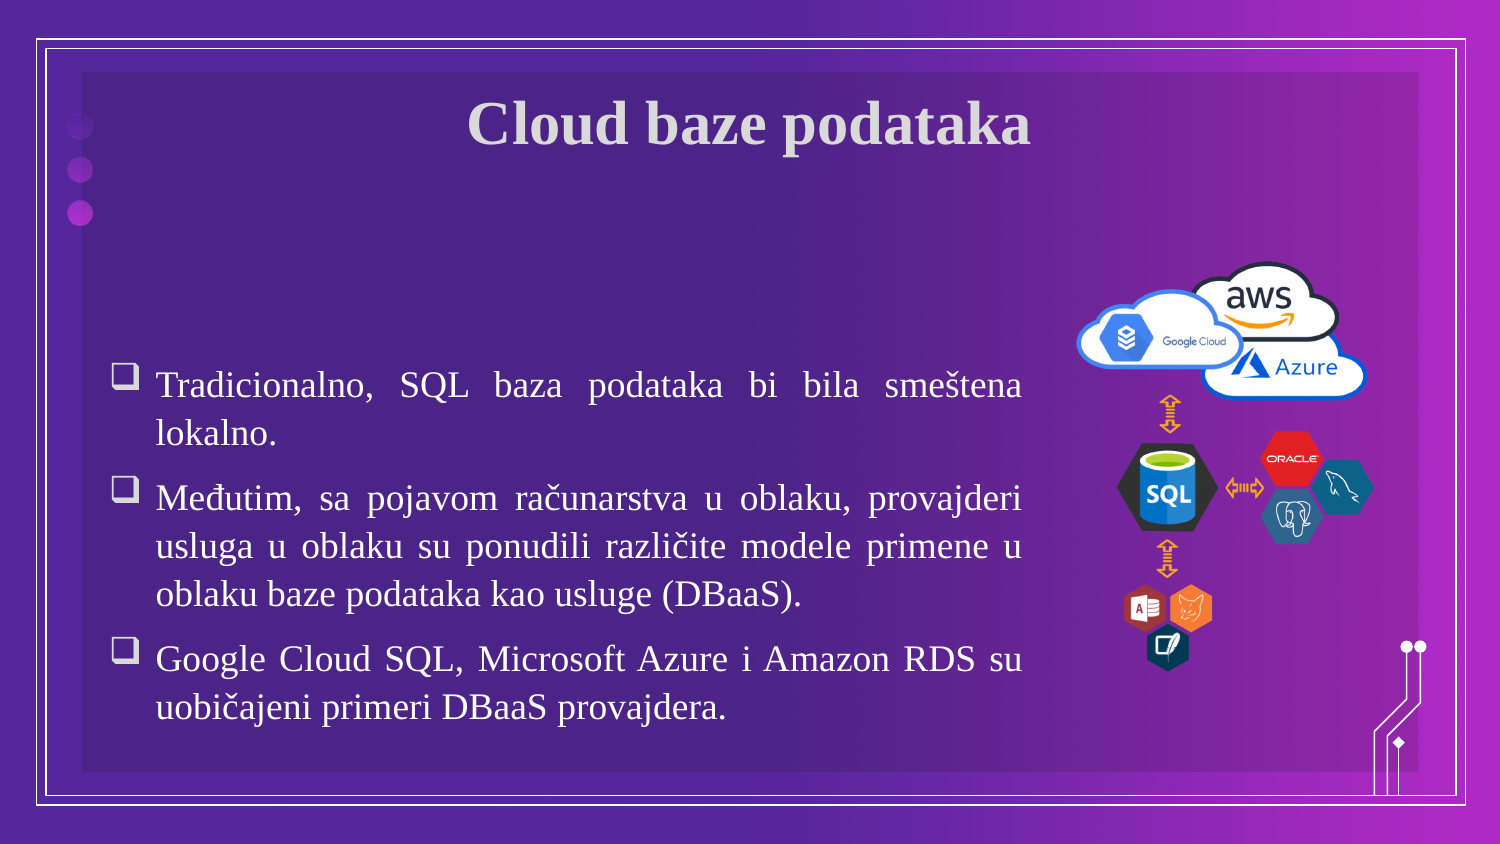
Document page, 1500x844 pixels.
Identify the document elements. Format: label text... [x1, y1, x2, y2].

subtitle Tradicionalno, SQL baza podataka bi bila smeštena lokalno. Međutim, sa pojavom računarstva u oblaku, provajderi usluga u oblaku su ponudili različite modele primene u oblaku baze podataka kao usluge (DBaaS). Google Cloud SQL, Microsoft Azure i Amazon RDS su uobičajeni primeri DBaaS provajdera. [93, 277, 1039, 742]
title Cloud baze podataka [118, 62, 1382, 199]
picture [0, 0, 1500, 844]
